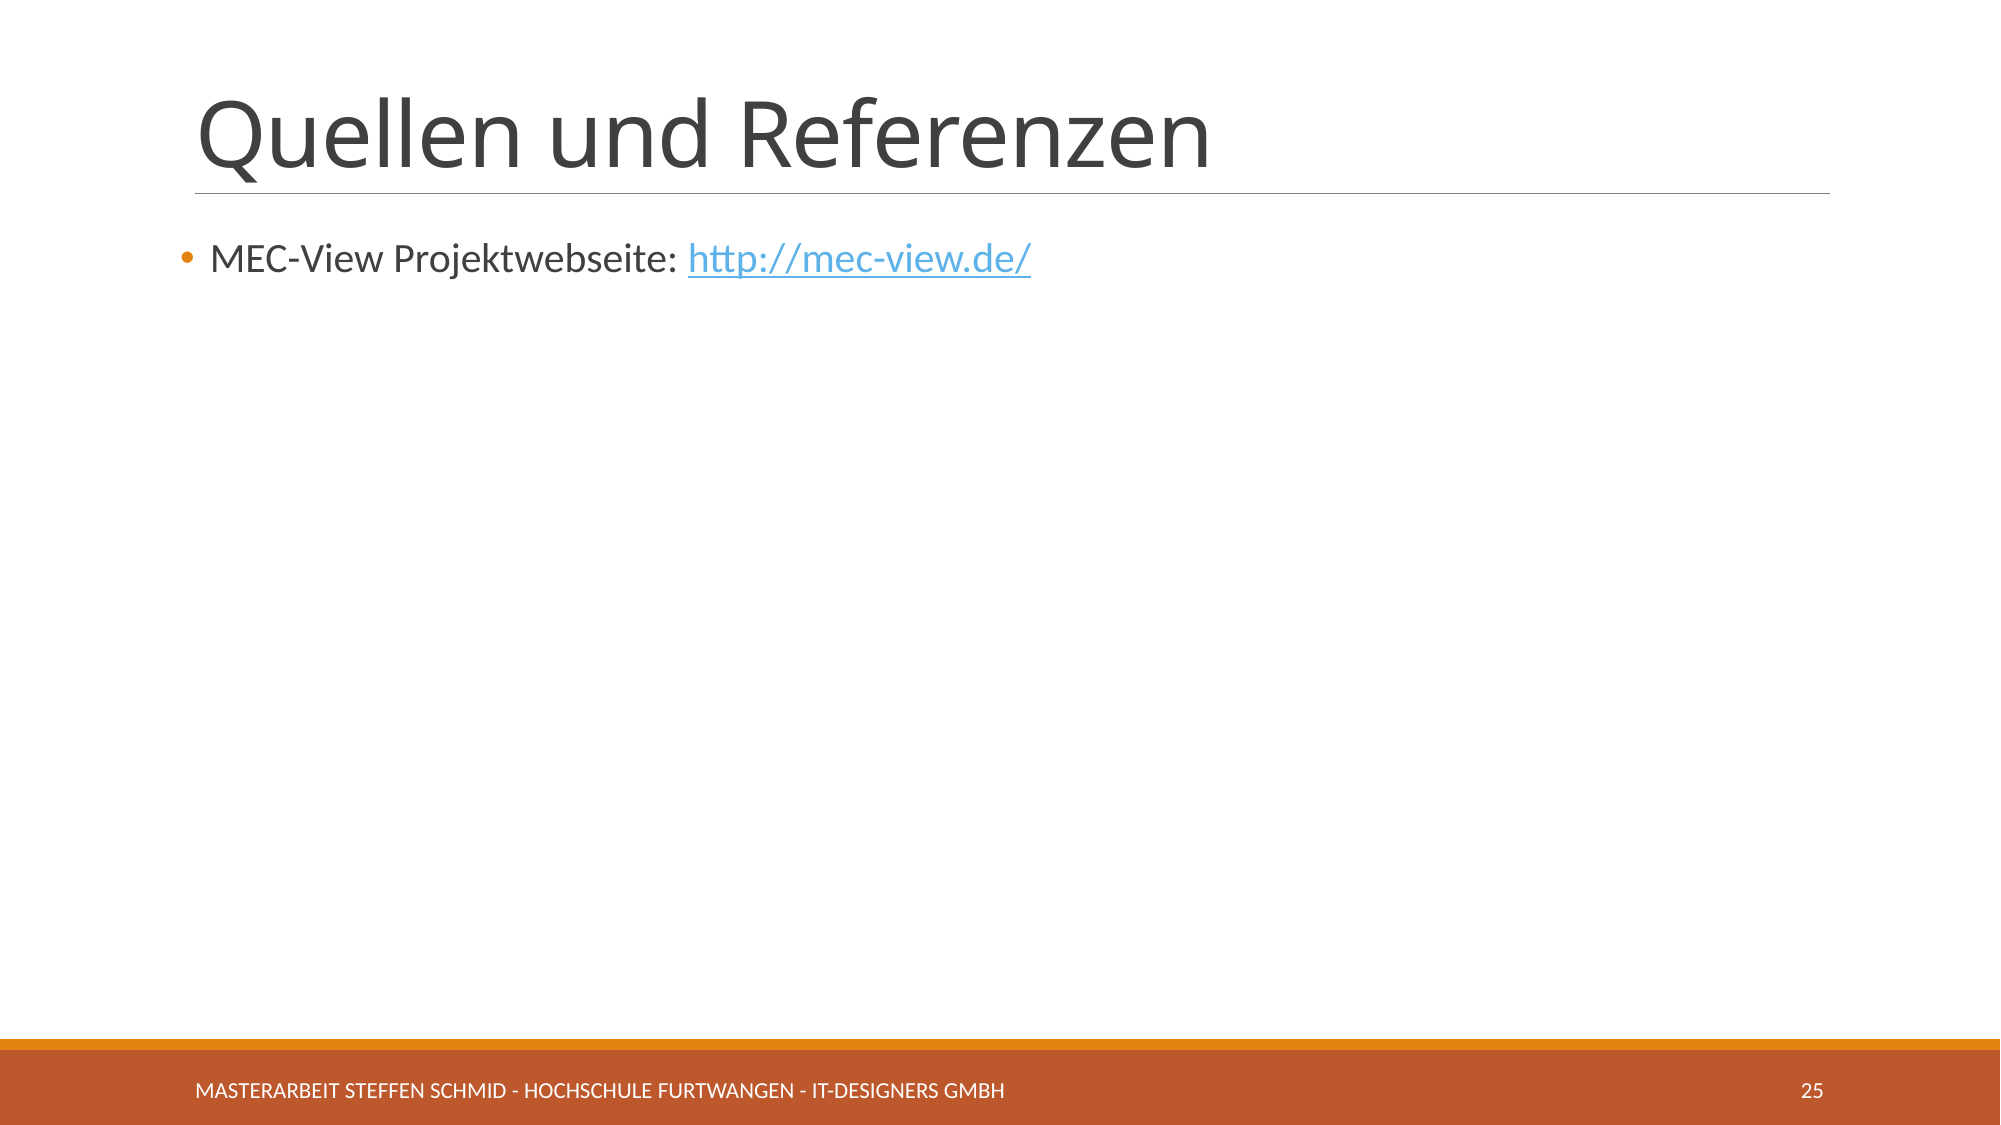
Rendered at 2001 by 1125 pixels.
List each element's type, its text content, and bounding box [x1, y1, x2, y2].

title Quellen und Referenzen [180, 47, 1830, 194]
slide_number 25 [1624, 1059, 1840, 1120]
list MEC-View Projektwebseite: http://mec-view.de/ [180, 229, 1830, 998]
footer Masterarbeit Steffen Schmid - Hochschule Furtwangen - IT-Designers GmbH [180, 1059, 1396, 1120]
